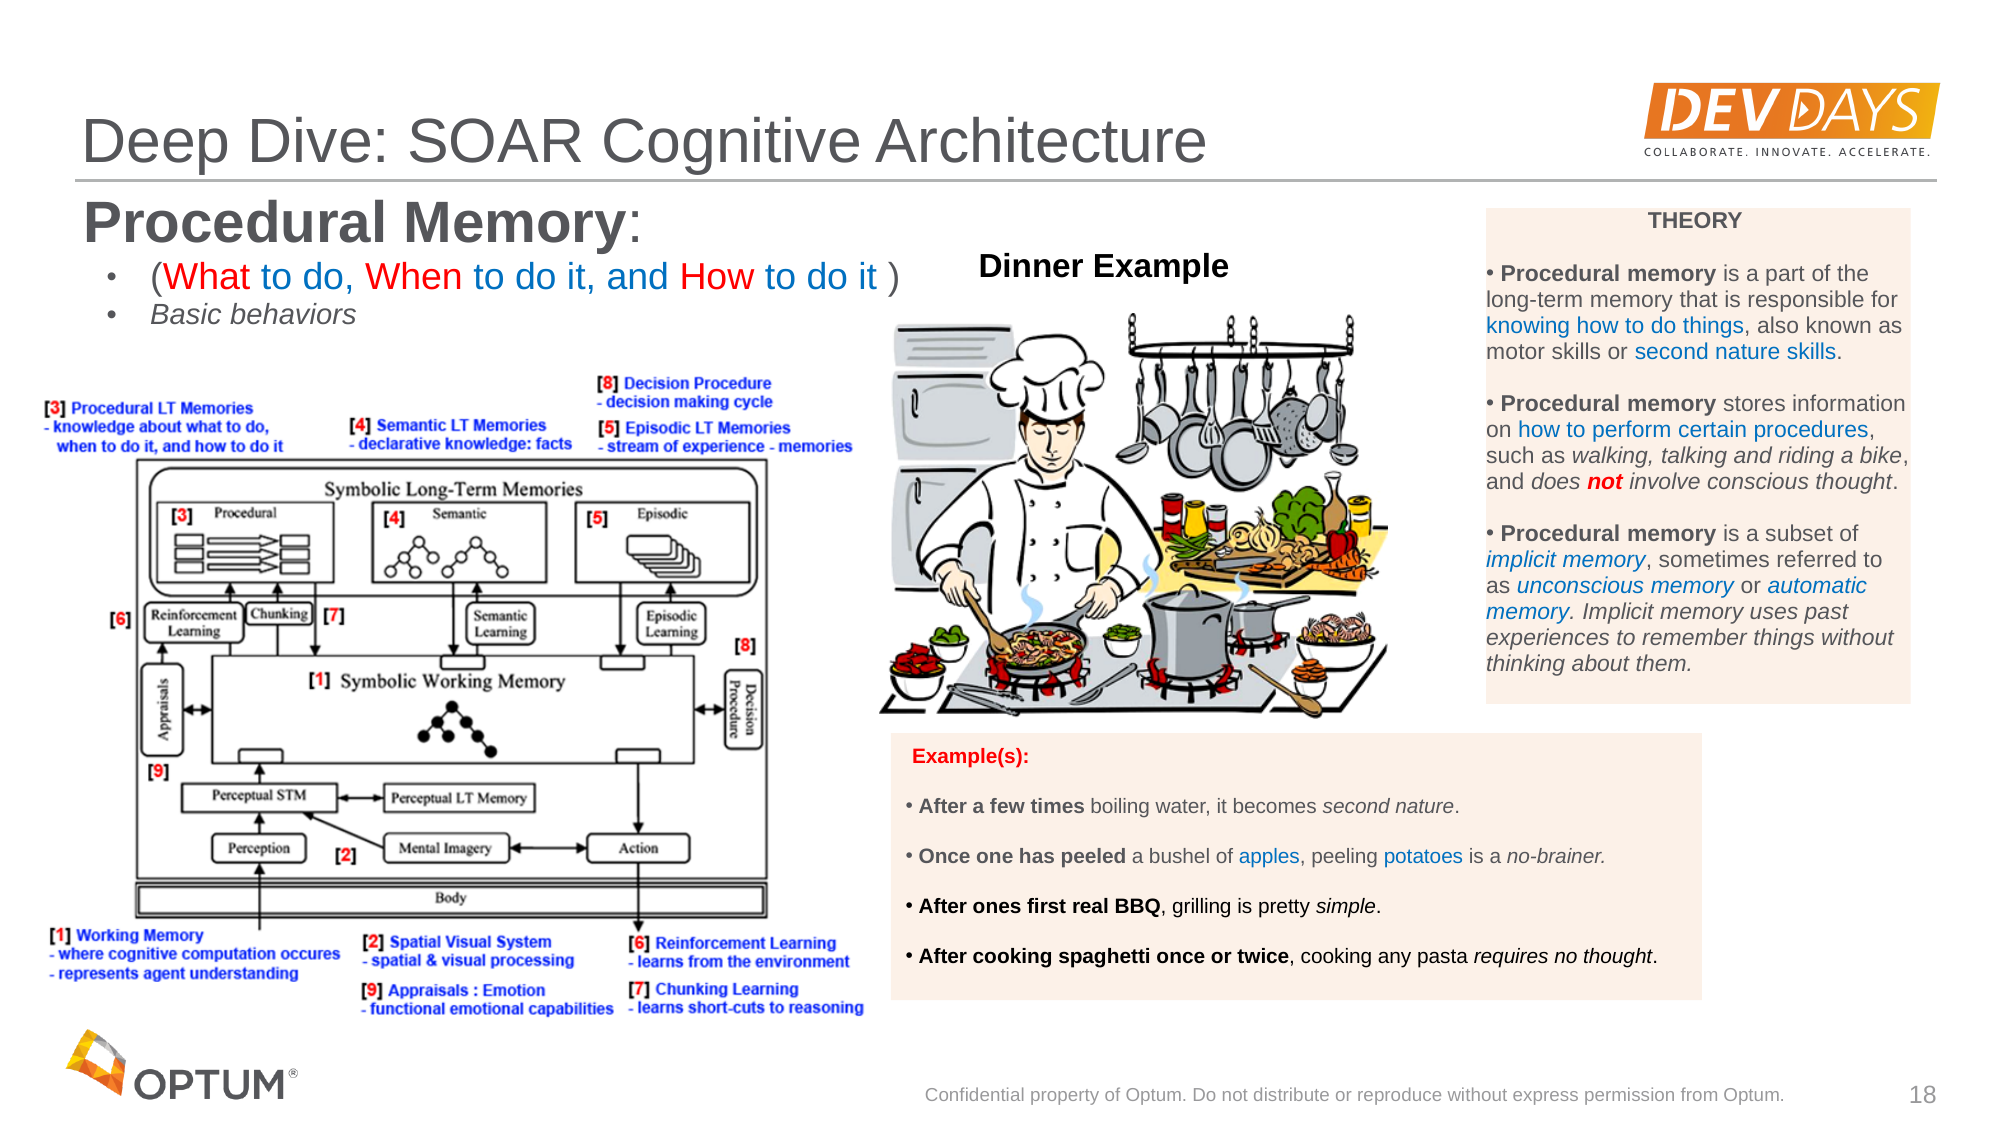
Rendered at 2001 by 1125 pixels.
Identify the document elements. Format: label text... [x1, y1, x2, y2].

text_box Example(s): After a few times boiling water, it becomes second nature. Once one has peeled a bushel of apples, peeling potatoes is a no-brainer. After ones first real BBQ, grilling is pretty simple. After cooking spaghetti once or twice, cooking any pasta requires no thought. [890, 733, 1702, 1001]
picture [879, 313, 1388, 719]
picture [64, 1027, 299, 1101]
text_box Procedural Memory: (What to do, When to do it, and How to do it ) Basic behaviors [67, 189, 942, 343]
footer Confidential property of Optum. Do not distribute or reproduce without express permission from Optum. [868, 1064, 1841, 1124]
text_box Dinner Example [978, 247, 1256, 299]
slide_number 18 [1847, 1064, 1937, 1124]
picture [27, 363, 878, 1026]
title Deep Dive: SOAR Cognitive Architecture [81, 67, 1416, 177]
text_box THEORY Procedural memory is a part of the long-term memory that is responsible for knowing how to do things, also known as motor skills or second nature skills. Procedural memory stores information on how to perform certain procedures, such as walking, talking and riding a bike, and does not involve conscious thought. Procedural memory is a subset of implicit memory, sometimes referred to as unconscious memory or automatic memory. Implicit memory uses past experiences to remember things without thinking about them. [1486, 208, 1911, 704]
